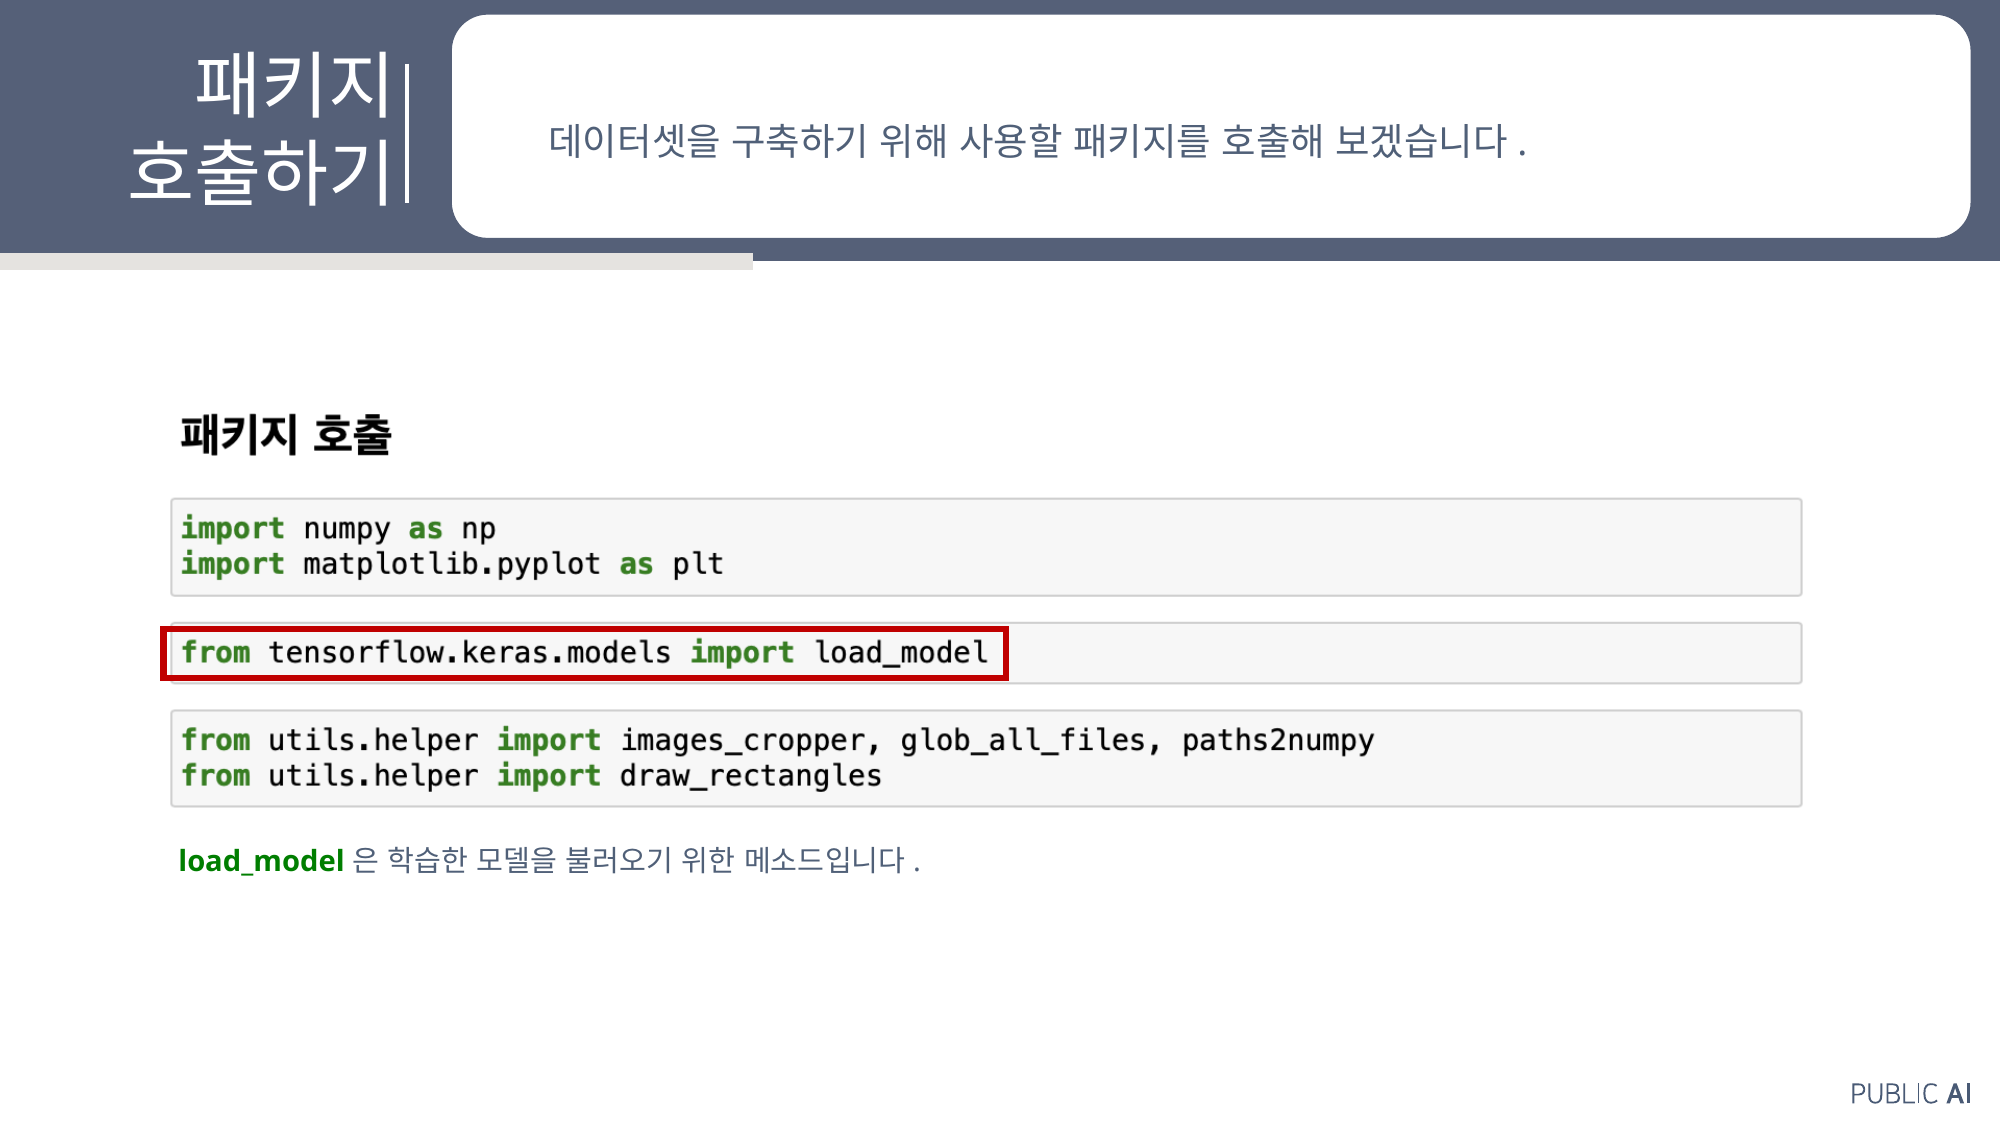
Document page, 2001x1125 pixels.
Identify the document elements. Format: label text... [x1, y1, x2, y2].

text_box 패키지 호출하기 [112, 32, 411, 222]
text_box 데이터셋을 구축하기 위해 사용할 패키지를 호출해 보겠습니다. [533, 87, 1753, 171]
picture [161, 385, 1812, 819]
text_box load_model은 학습한 모델을 불러오기 위한 메소드입니다. [163, 834, 1496, 885]
